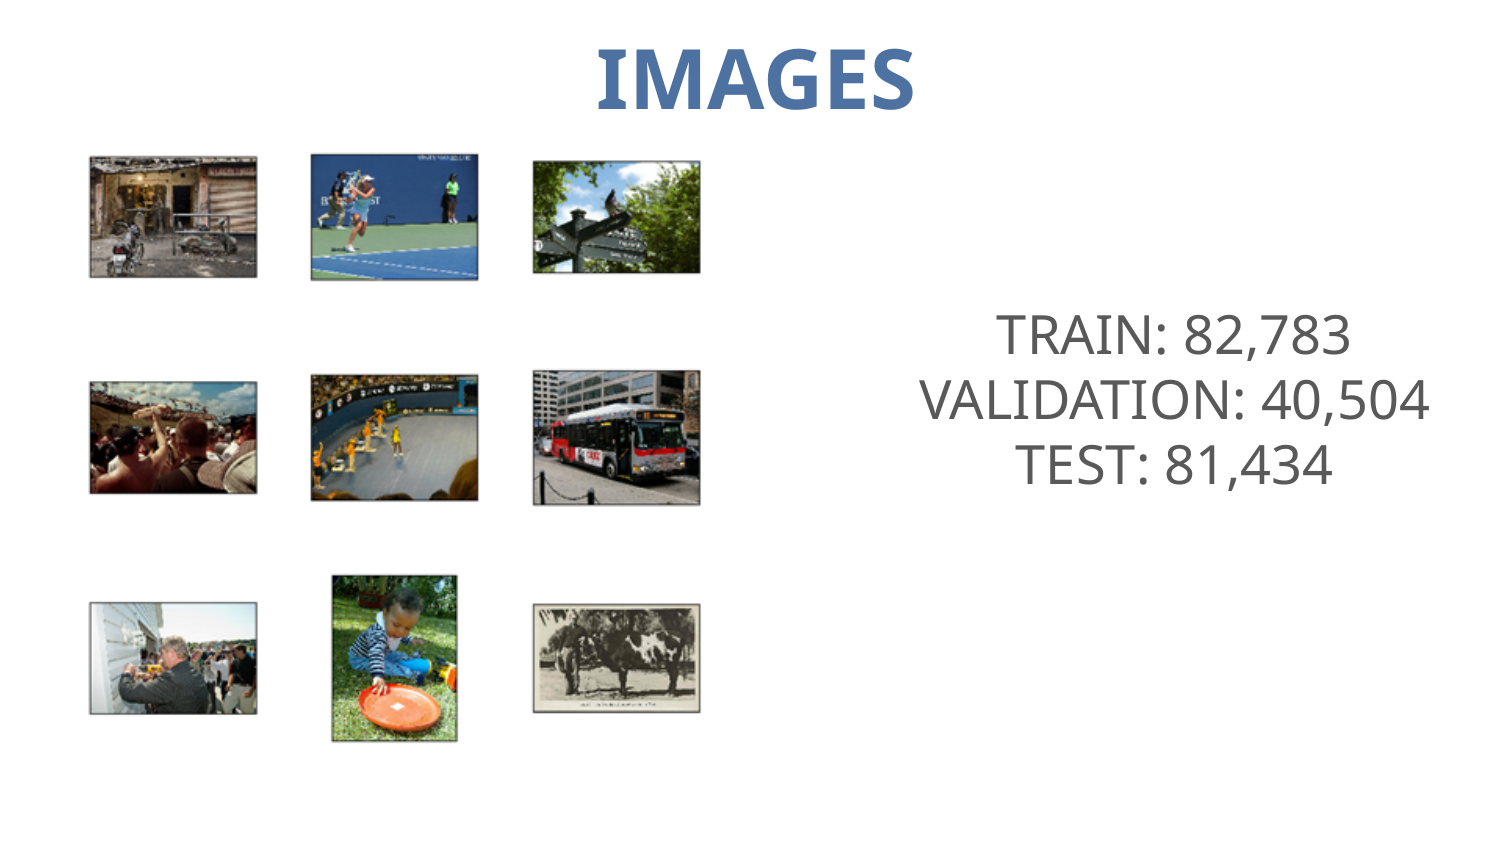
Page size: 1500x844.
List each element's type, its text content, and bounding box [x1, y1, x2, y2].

list TRAIN: 82,783 VALIDATION: 40,504 TEST: 81,434 [775, 396, 1500, 529]
text_box IMAGES [331, 11, 1182, 142]
picture [70, 142, 718, 751]
